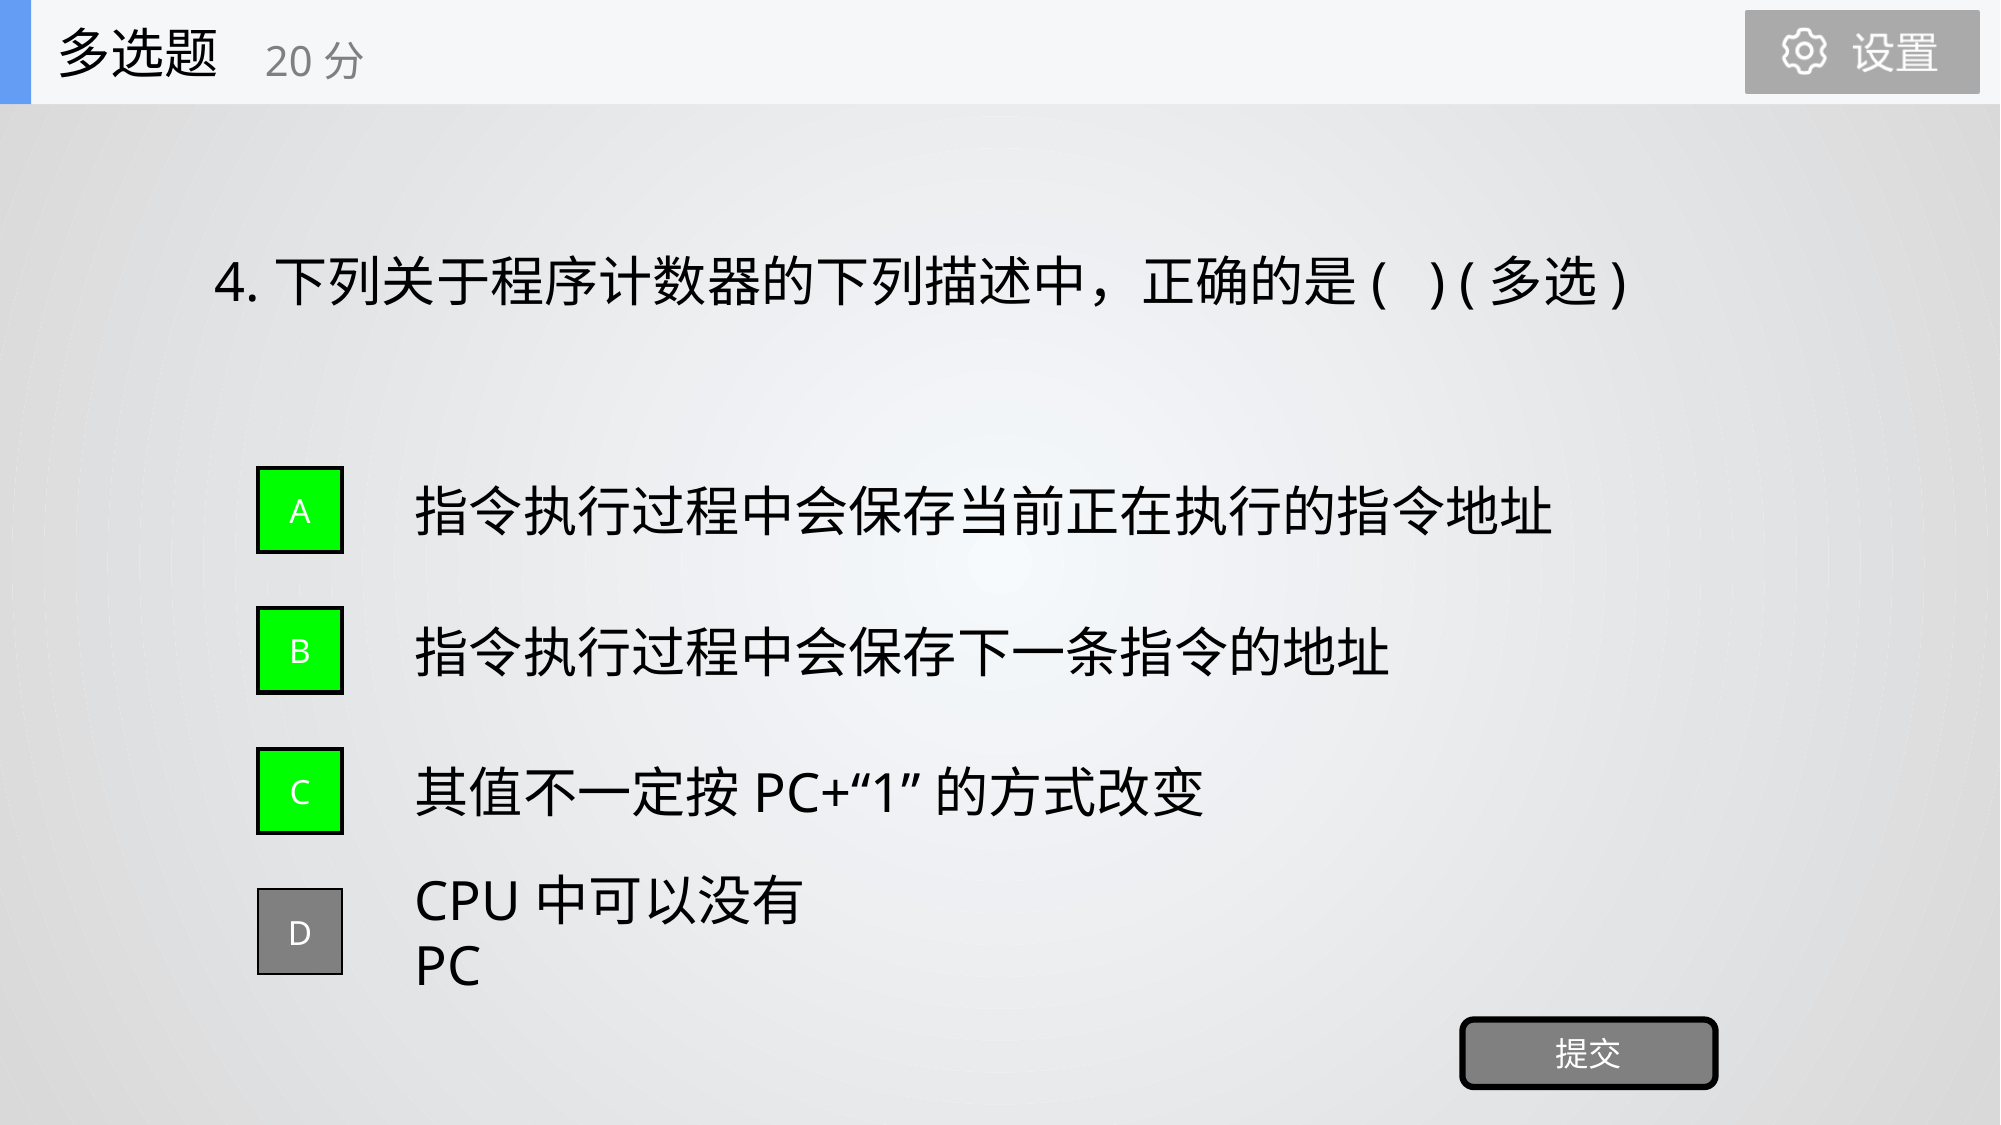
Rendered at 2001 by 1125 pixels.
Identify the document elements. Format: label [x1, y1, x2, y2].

text_box [257, 888, 343, 975]
text_box [399, 751, 1292, 831]
text_box [257, 748, 343, 834]
text_box [399, 859, 896, 1004]
picture [1745, 10, 1980, 94]
text_box [257, 467, 343, 553]
text_box [399, 610, 1422, 691]
text_box [0, 0, 2000, 105]
text_box [257, 607, 343, 694]
text_box [399, 469, 1584, 550]
text_box [1461, 1018, 1717, 1089]
text_box [200, 240, 1779, 320]
